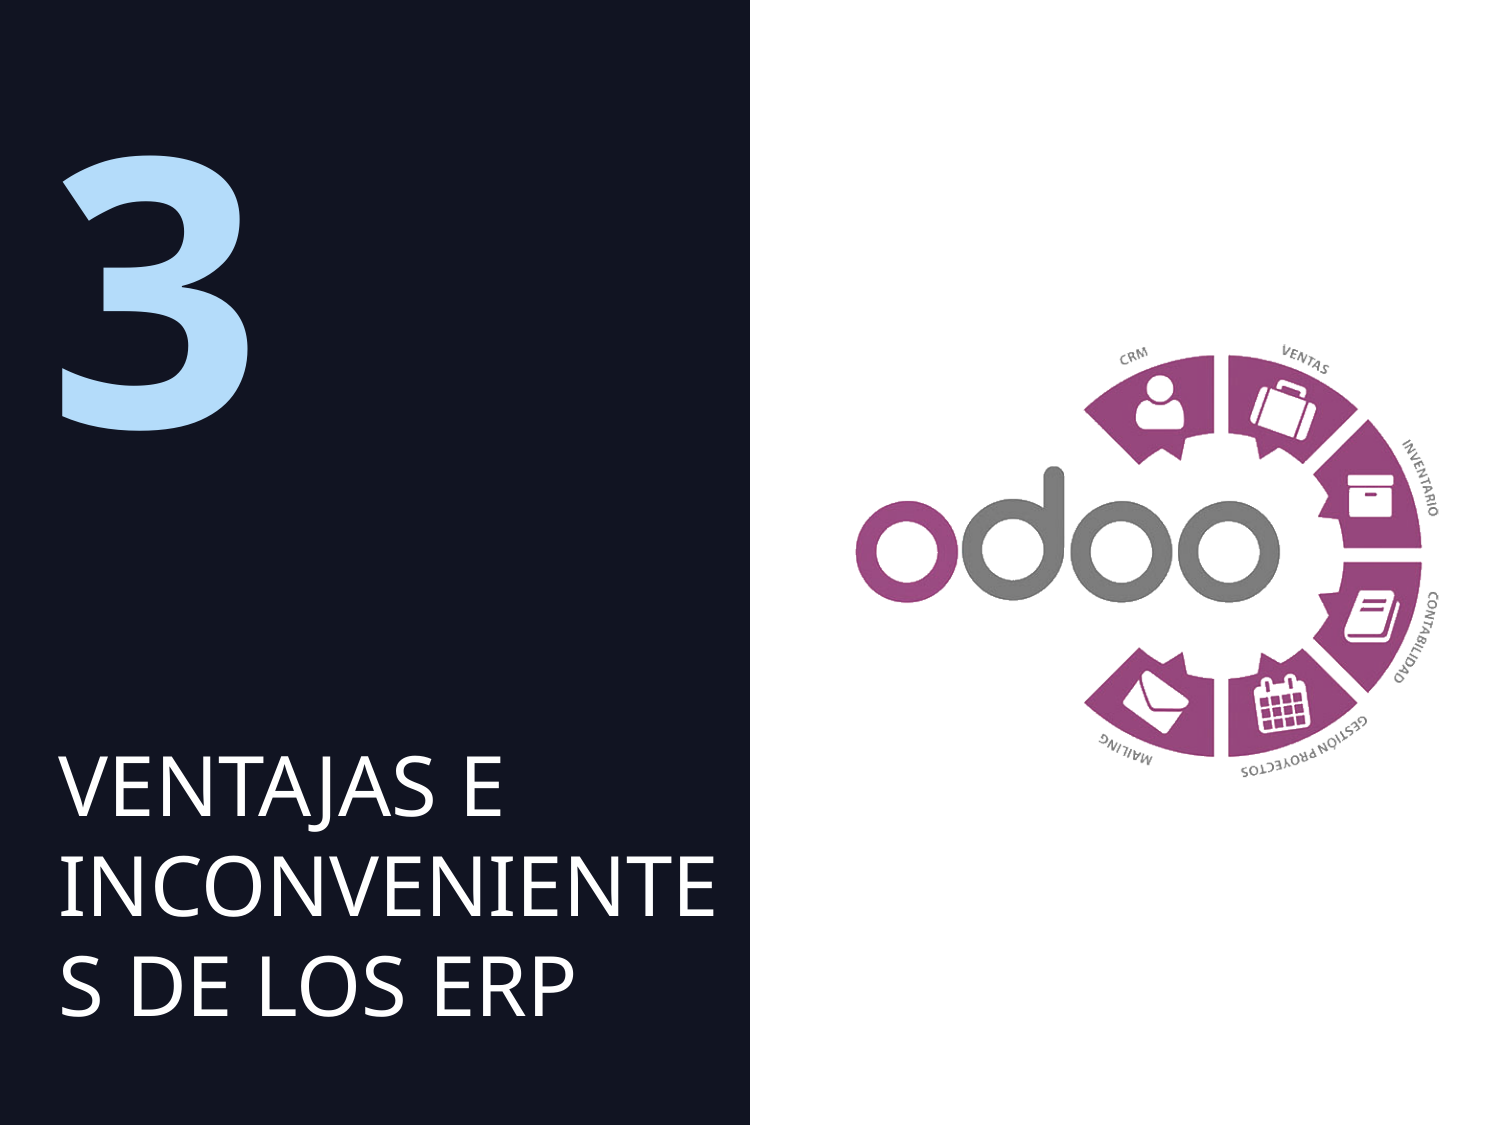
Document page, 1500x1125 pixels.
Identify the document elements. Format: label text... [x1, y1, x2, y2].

text_box 3 [33, 44, 278, 510]
picture [839, 327, 1457, 798]
text_box VENTAJAS E INCONVENIENTES DE LOS ERP [43, 725, 750, 1041]
text_box [0, 0, 750, 1125]
